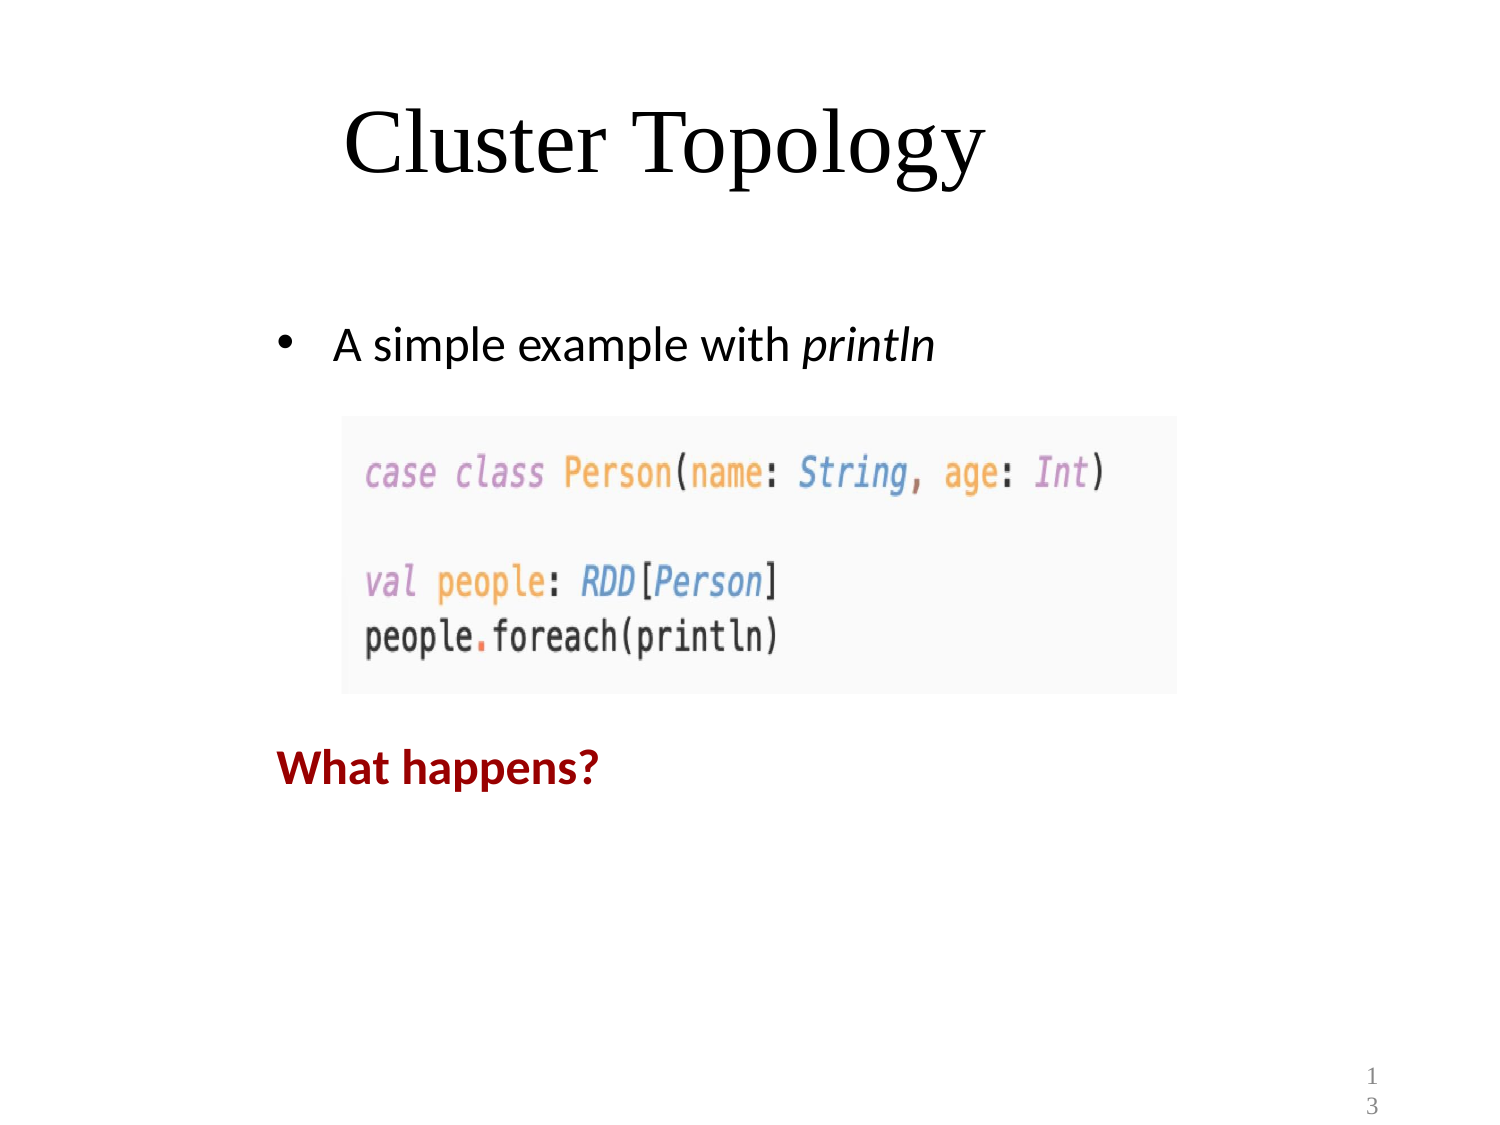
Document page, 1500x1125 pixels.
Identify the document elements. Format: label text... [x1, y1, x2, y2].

text_box 13 [1364, 1059, 1388, 1120]
text_box What happens? [274, 734, 784, 795]
text_box A simple example with println [274, 311, 1126, 372]
text_box [341, 416, 1177, 694]
text_box Cluster Topology [341, 81, 1126, 192]
